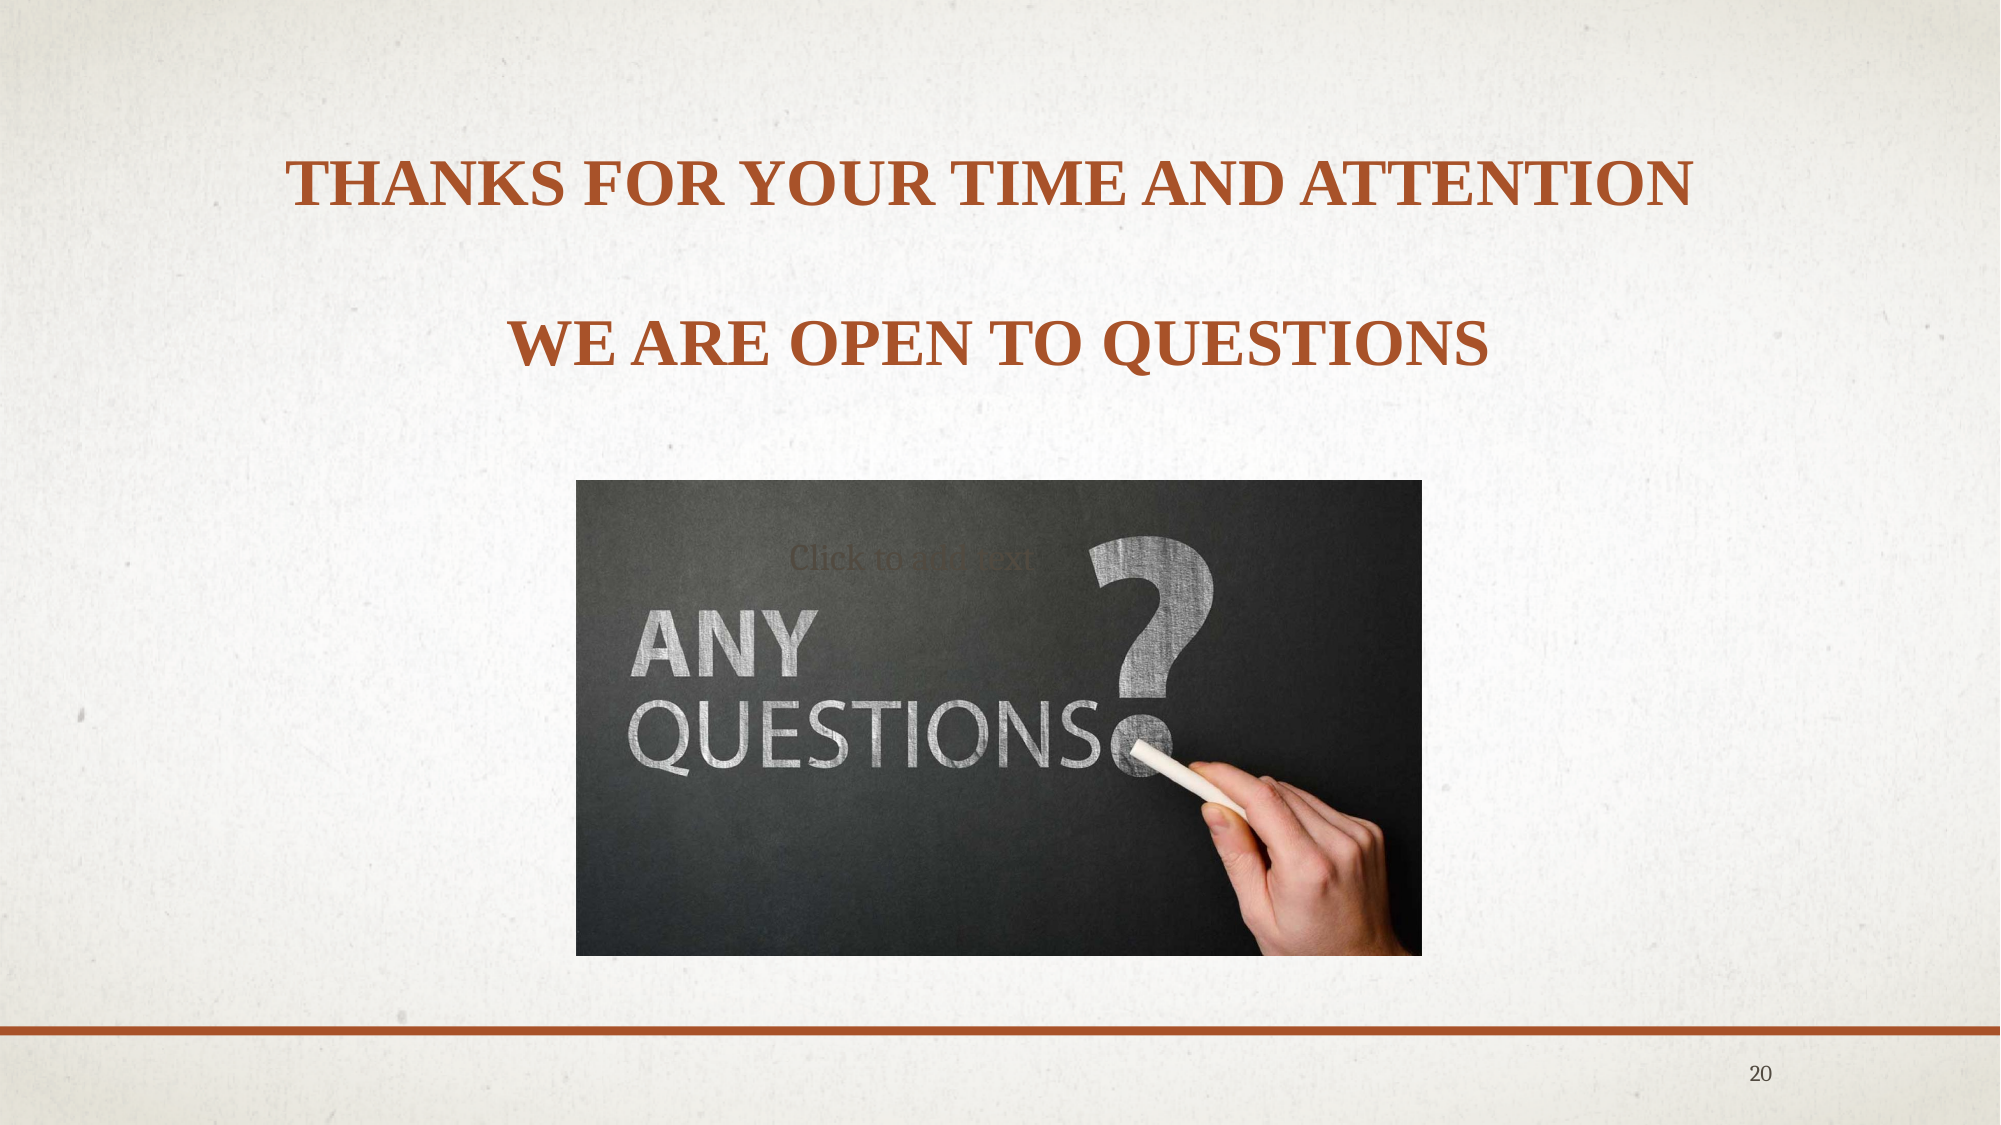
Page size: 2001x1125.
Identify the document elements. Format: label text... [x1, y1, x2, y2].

slide_number 20 [1672, 1053, 1788, 1093]
title Thanks for your time and attention we are open to questions [34, 64, 1964, 387]
picture [0, 0, 2001, 1125]
